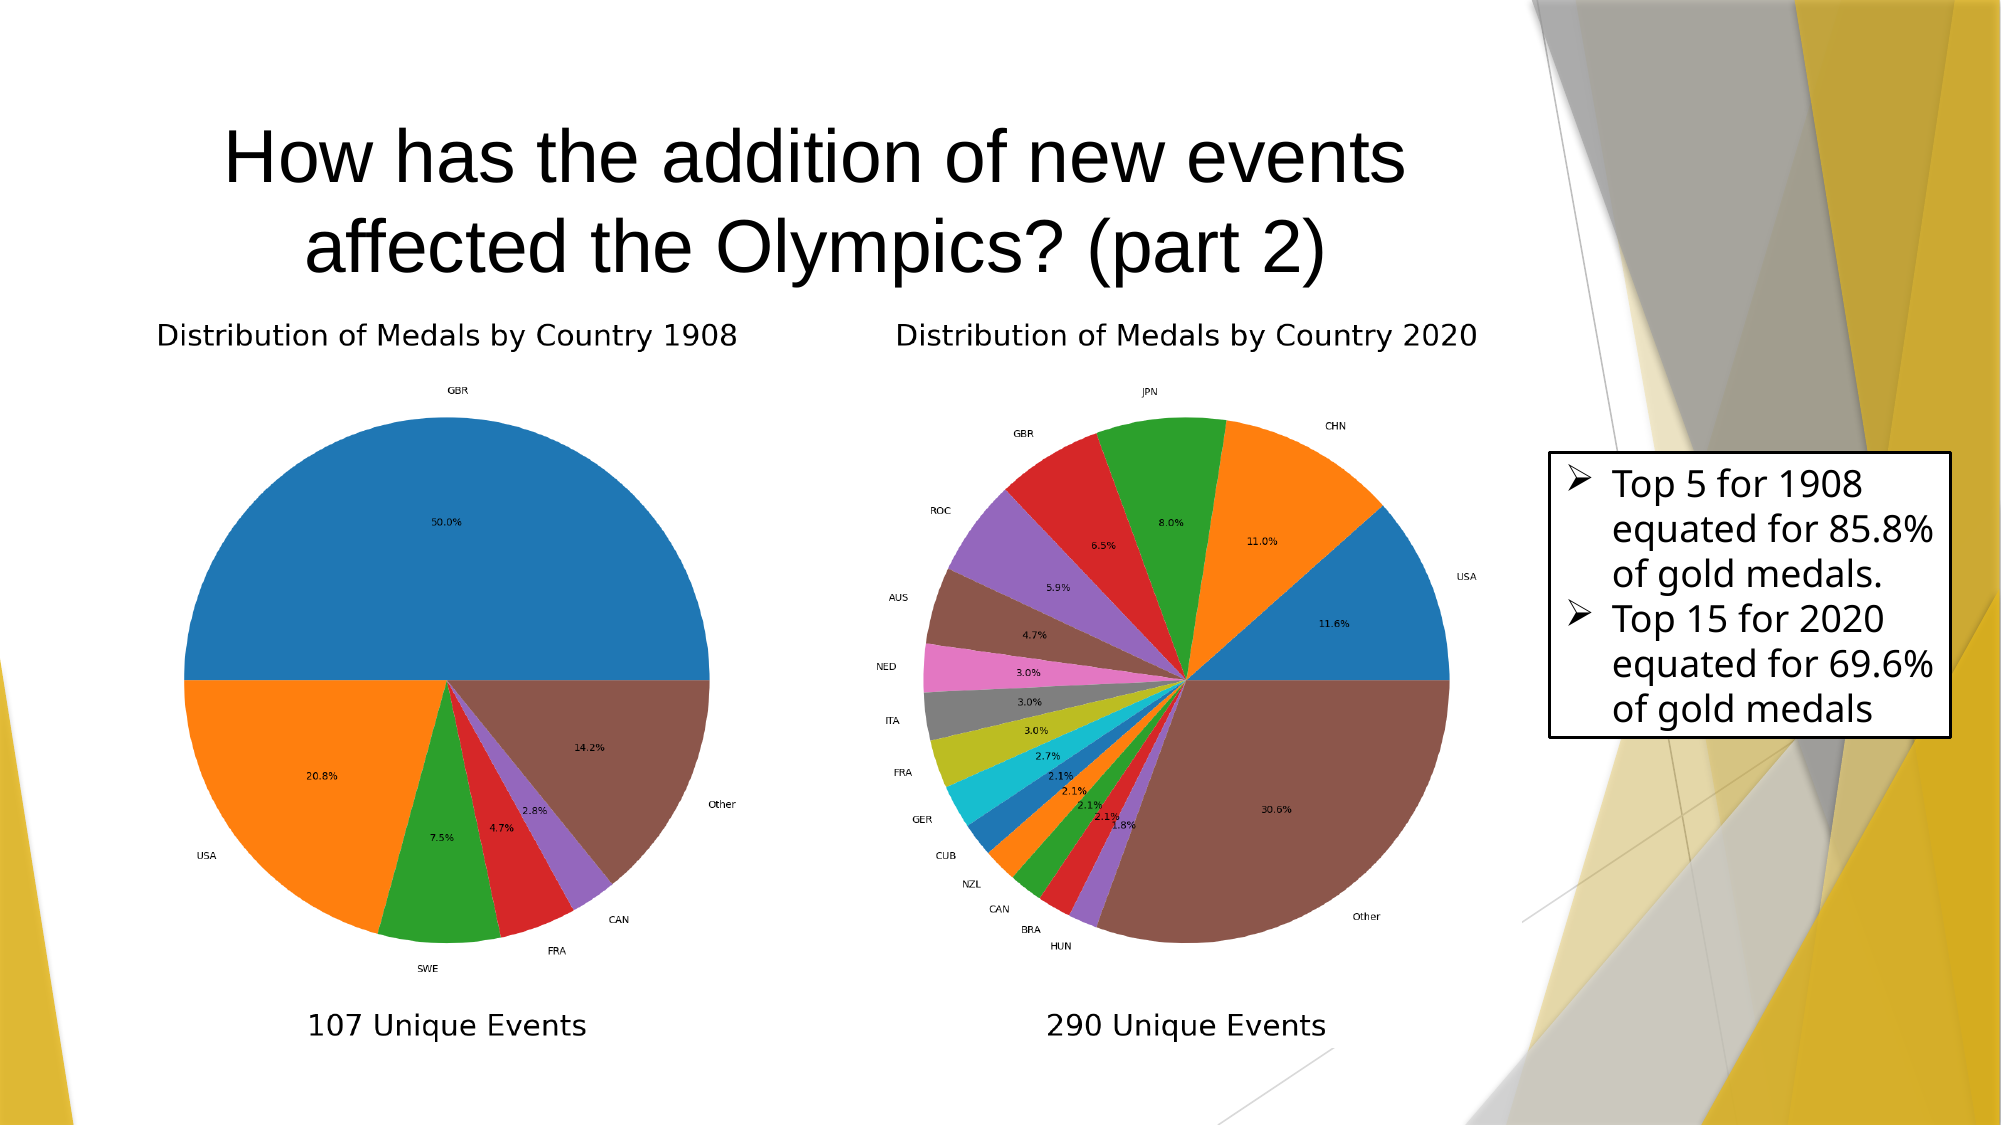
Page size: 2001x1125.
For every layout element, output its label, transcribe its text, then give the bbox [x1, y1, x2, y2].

title How has the addition of new events affected the Olympics? (part 2) [111, 99, 1522, 317]
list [110, 316, 783, 1049]
text_box Top 5 for 1908 equated for 85.8% of gold medals. Top 15 for 2020 equated for 69.6% of gold medals [1548, 451, 1952, 739]
picture [849, 316, 1522, 1049]
